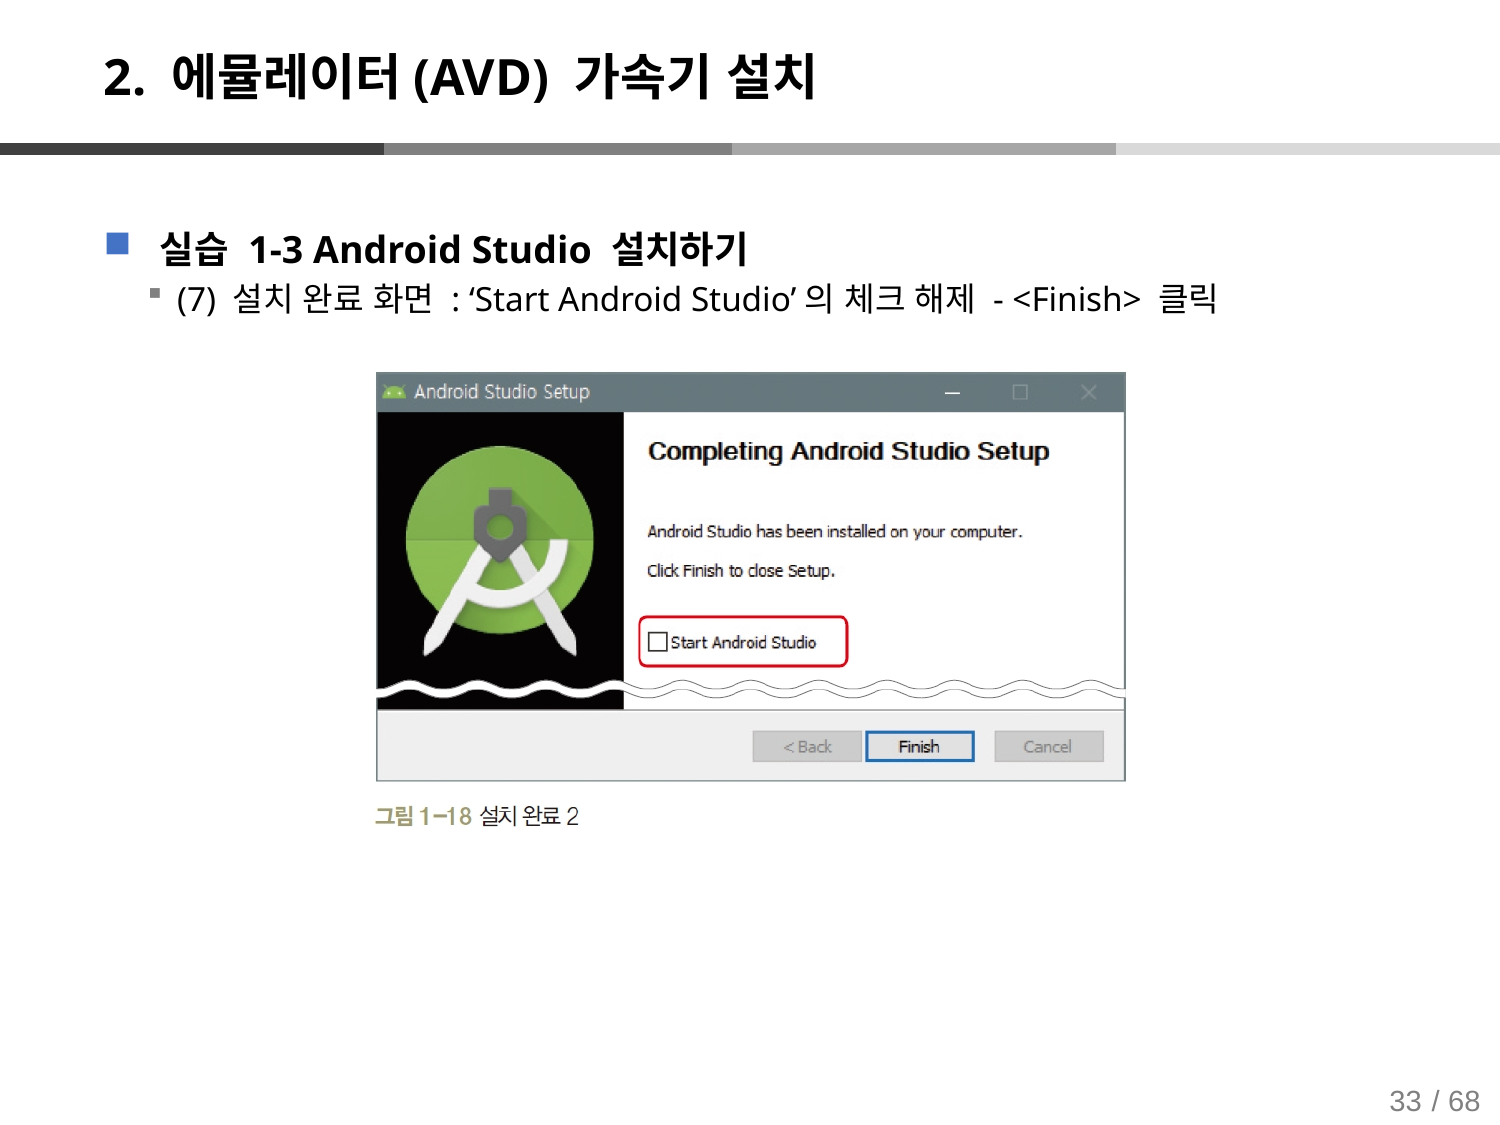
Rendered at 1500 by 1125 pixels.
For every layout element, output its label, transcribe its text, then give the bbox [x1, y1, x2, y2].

picture [372, 367, 1128, 828]
list 실습 1-3 Android Studio 설치하기 (7) 설치 완료 화면 : ‘Start Android Studio’의 체크 해제 - <Finish> 클릭 [88, 196, 1436, 1083]
title 2. 에뮬레이터(AVD) 가속기 설치 [88, 30, 1211, 121]
